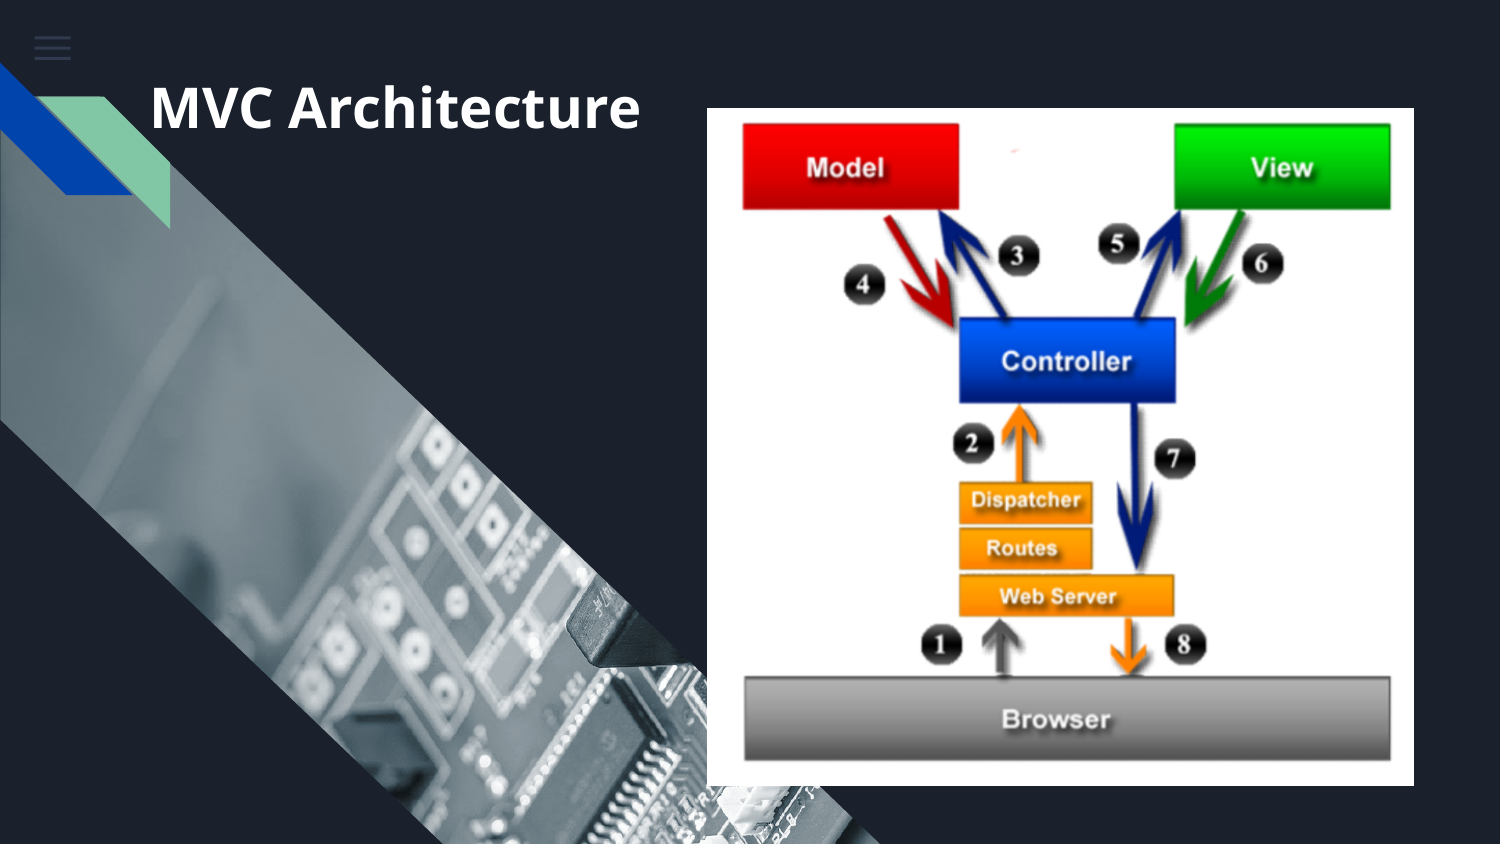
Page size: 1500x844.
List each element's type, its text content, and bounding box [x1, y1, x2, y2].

picture [0, 97, 1414, 844]
title MVC Architecture [134, 23, 1042, 121]
